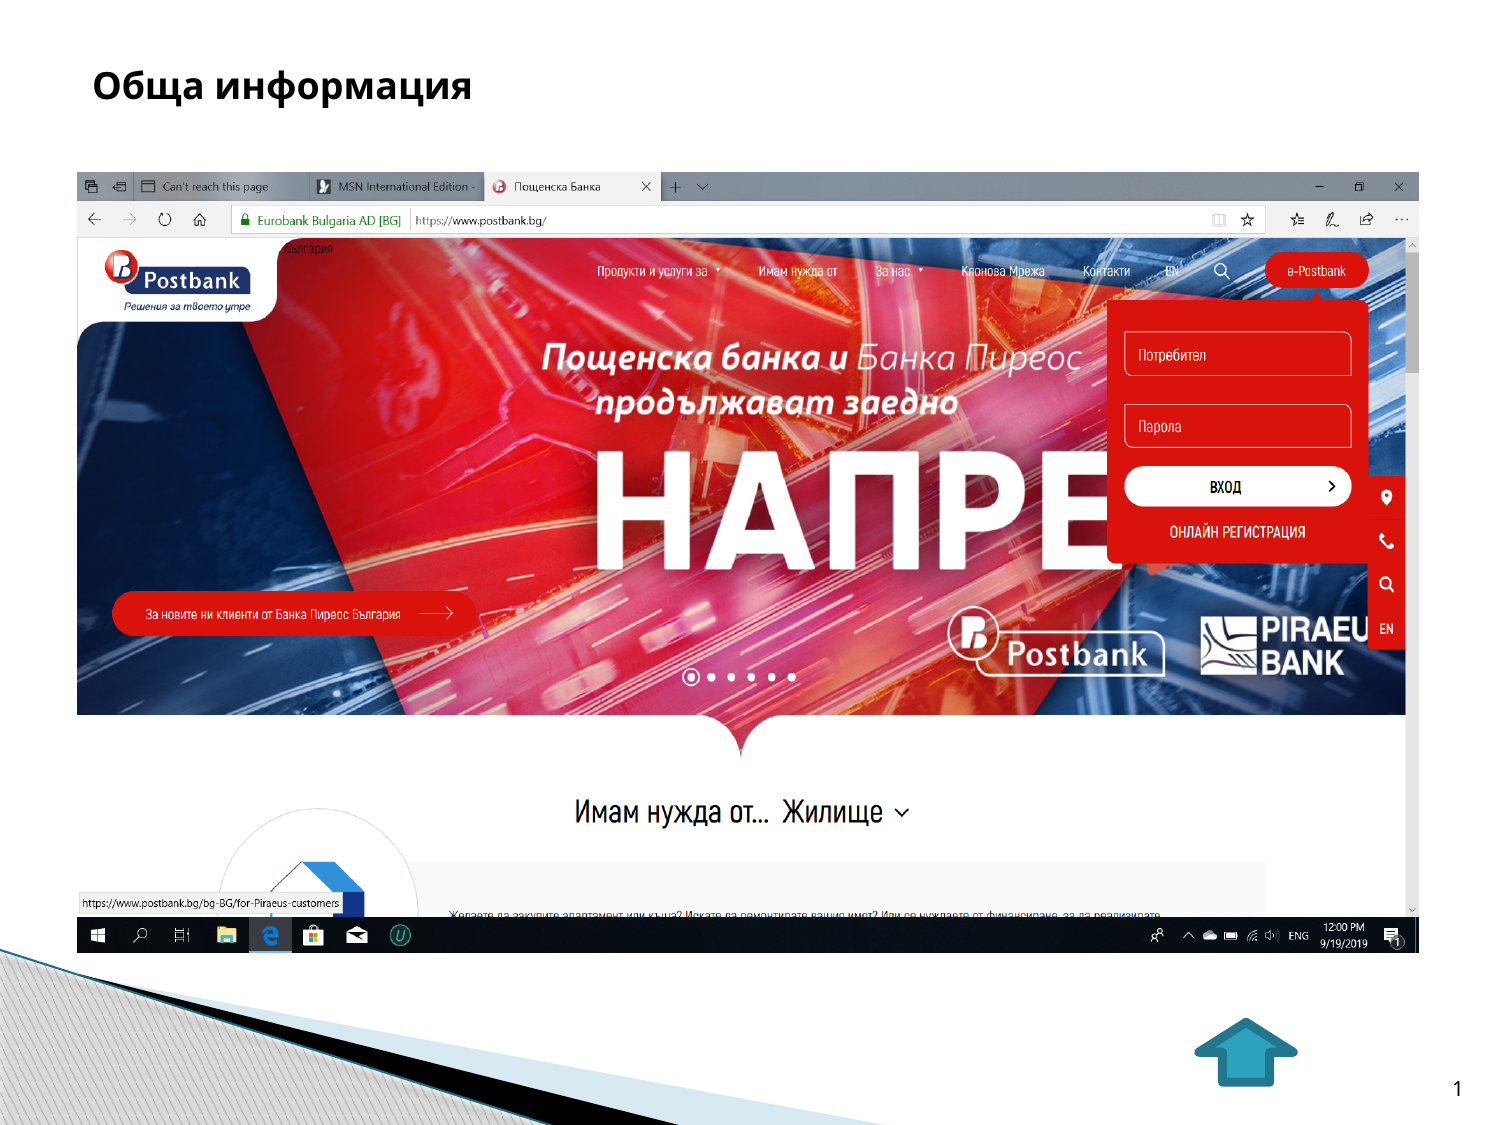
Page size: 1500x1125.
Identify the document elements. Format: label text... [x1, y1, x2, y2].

text_box Обща информация [77, 54, 1419, 115]
text_box [1194, 1017, 1298, 1087]
slide_number 1 [1418, 1051, 1479, 1112]
picture [77, 172, 1419, 953]
